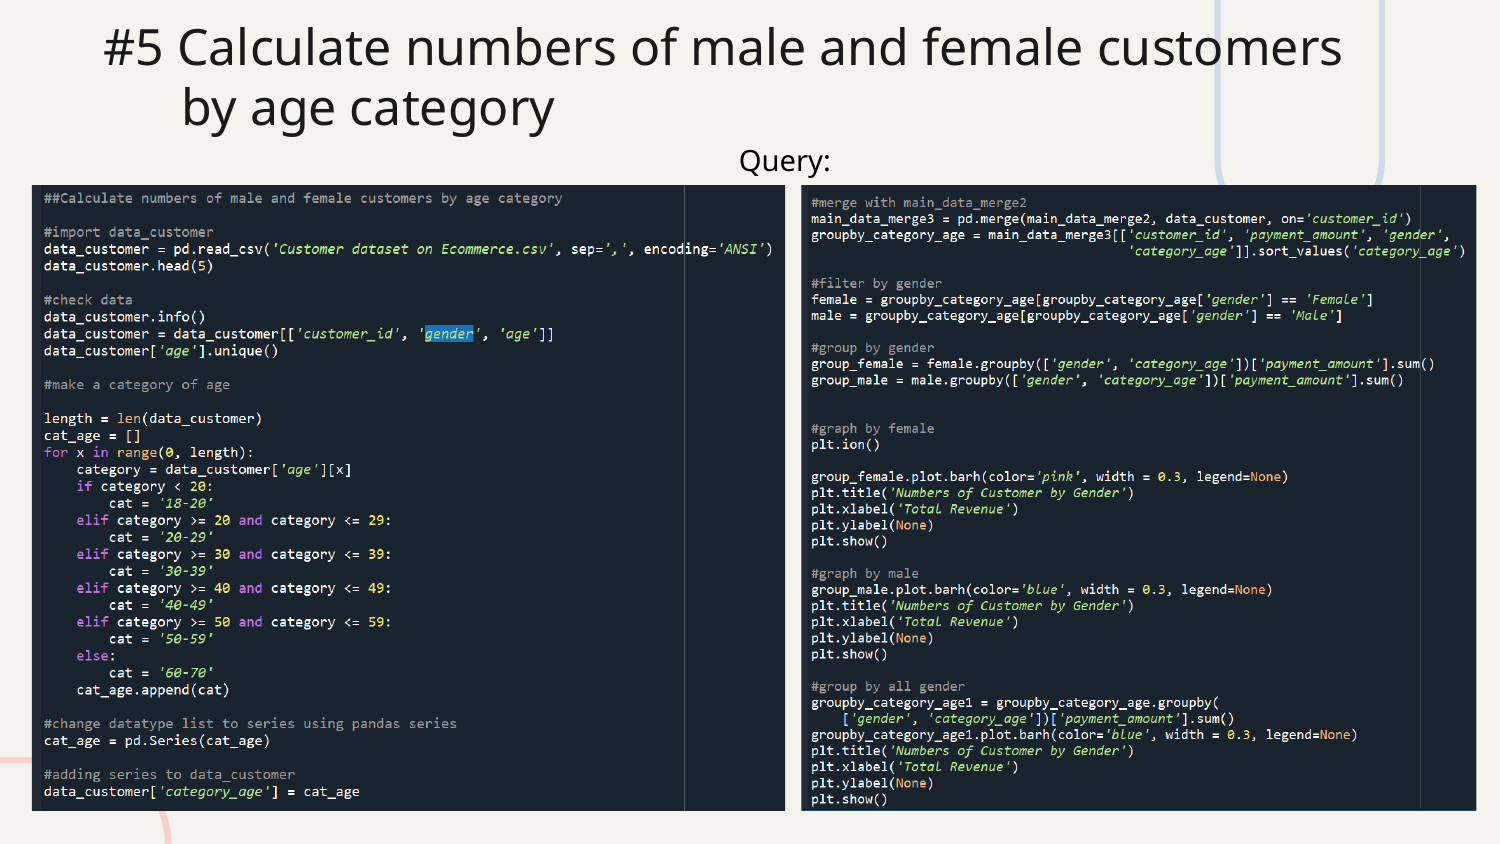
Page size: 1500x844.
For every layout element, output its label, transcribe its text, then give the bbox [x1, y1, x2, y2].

text_box #5 Calculate numbers of male and female customers by age category [88, 0, 1412, 147]
text_box Query: [724, 135, 846, 185]
picture [31, 185, 786, 811]
picture [801, 185, 1477, 811]
